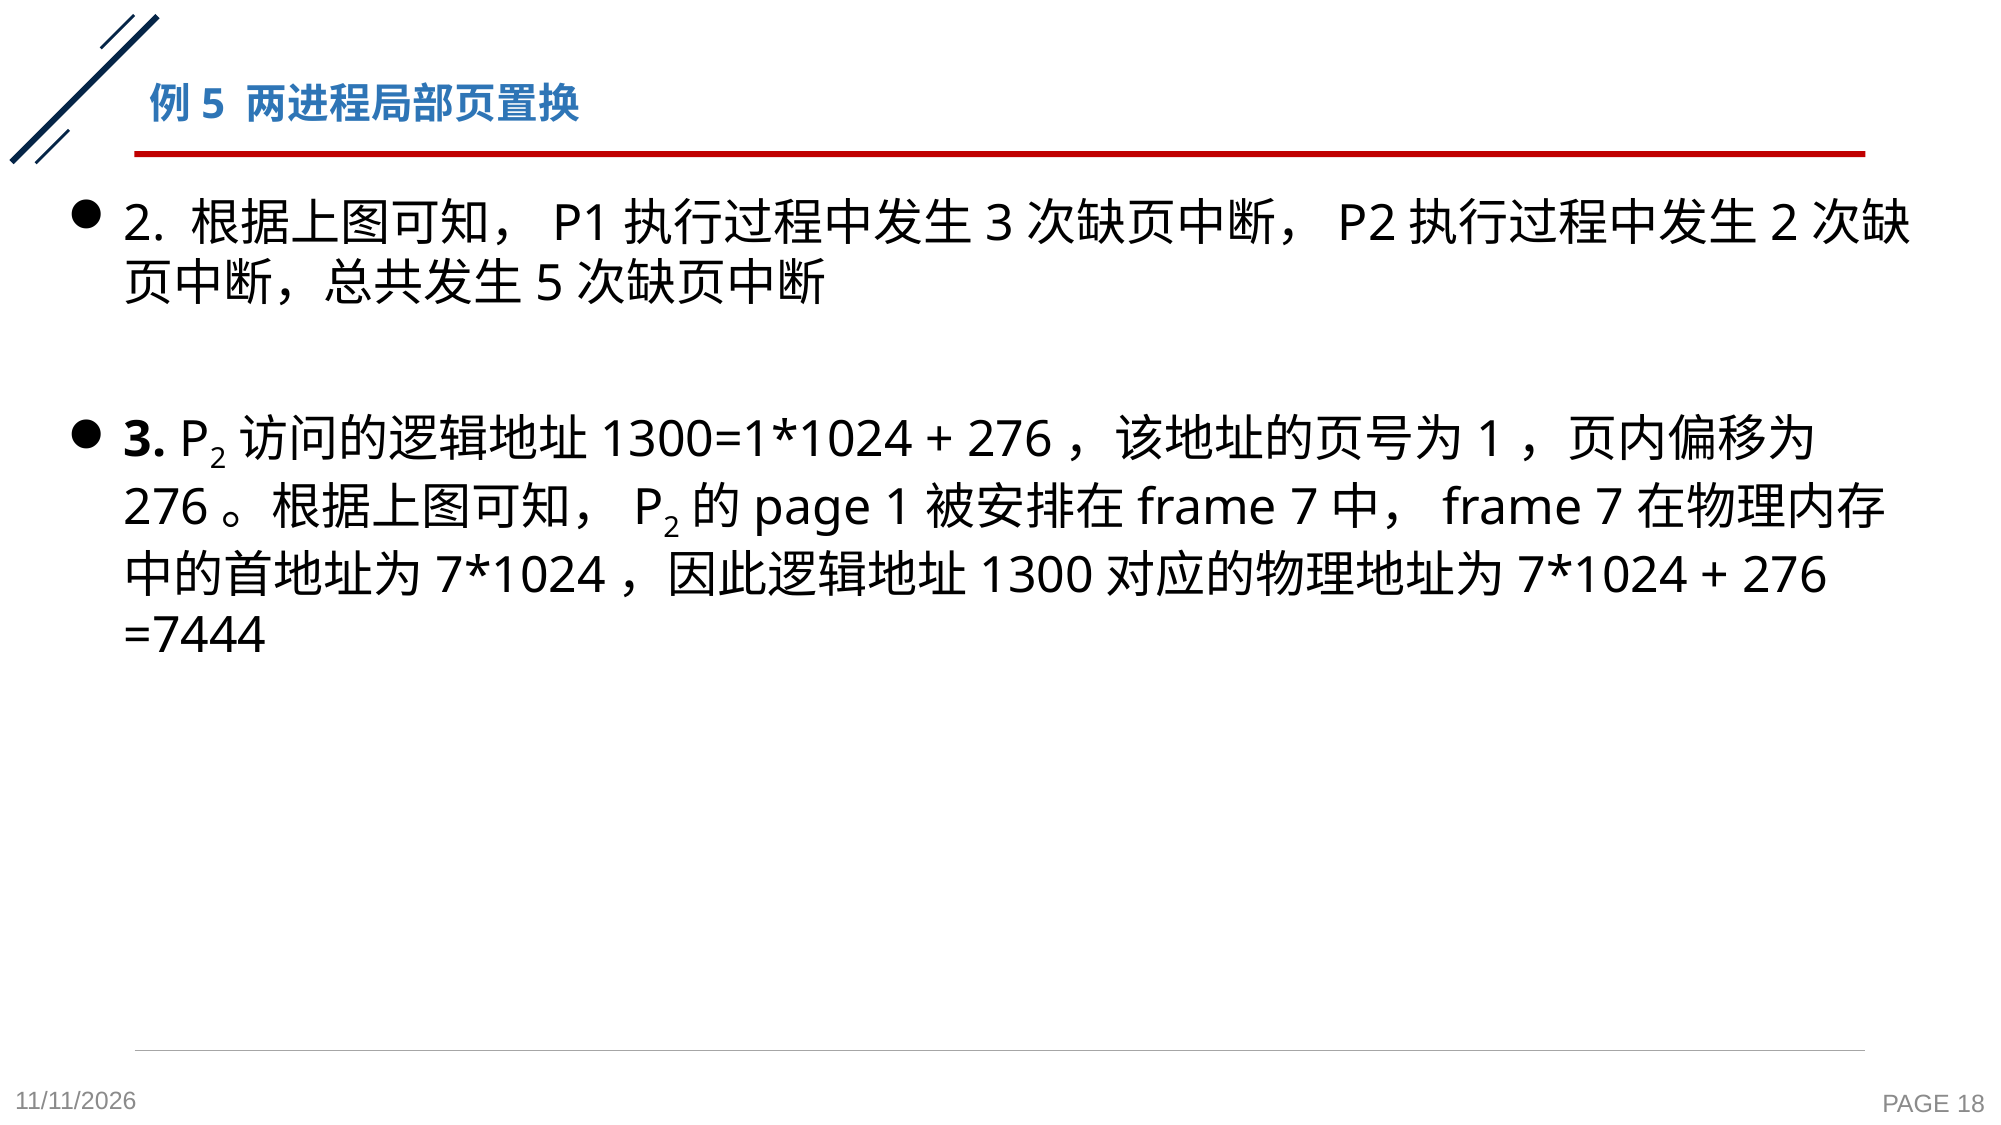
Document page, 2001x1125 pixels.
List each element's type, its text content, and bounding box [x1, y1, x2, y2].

list 2. 根据上图可知，P1执行过程中发生3次缺页中断，P2执行过程中发生2次缺页中断，总共发生5次缺页中断 3. P2访问的逻辑地址1300=1*1024 + 276，该地址的页号为1，页内偏移为276。根据上图可知，P2的page 1被安排在frame 7中，frame 7在物理内存中的首地址为7*1024，因此逻辑地址1300对应的物理地址为7*1024 + 276 =7444 [52, 182, 1950, 1063]
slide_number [0, 1073, 178, 1125]
title 例5 两进程局部页置换 [134, 59, 1866, 150]
slide_number PAGE 18 [1783, 1077, 2000, 1125]
